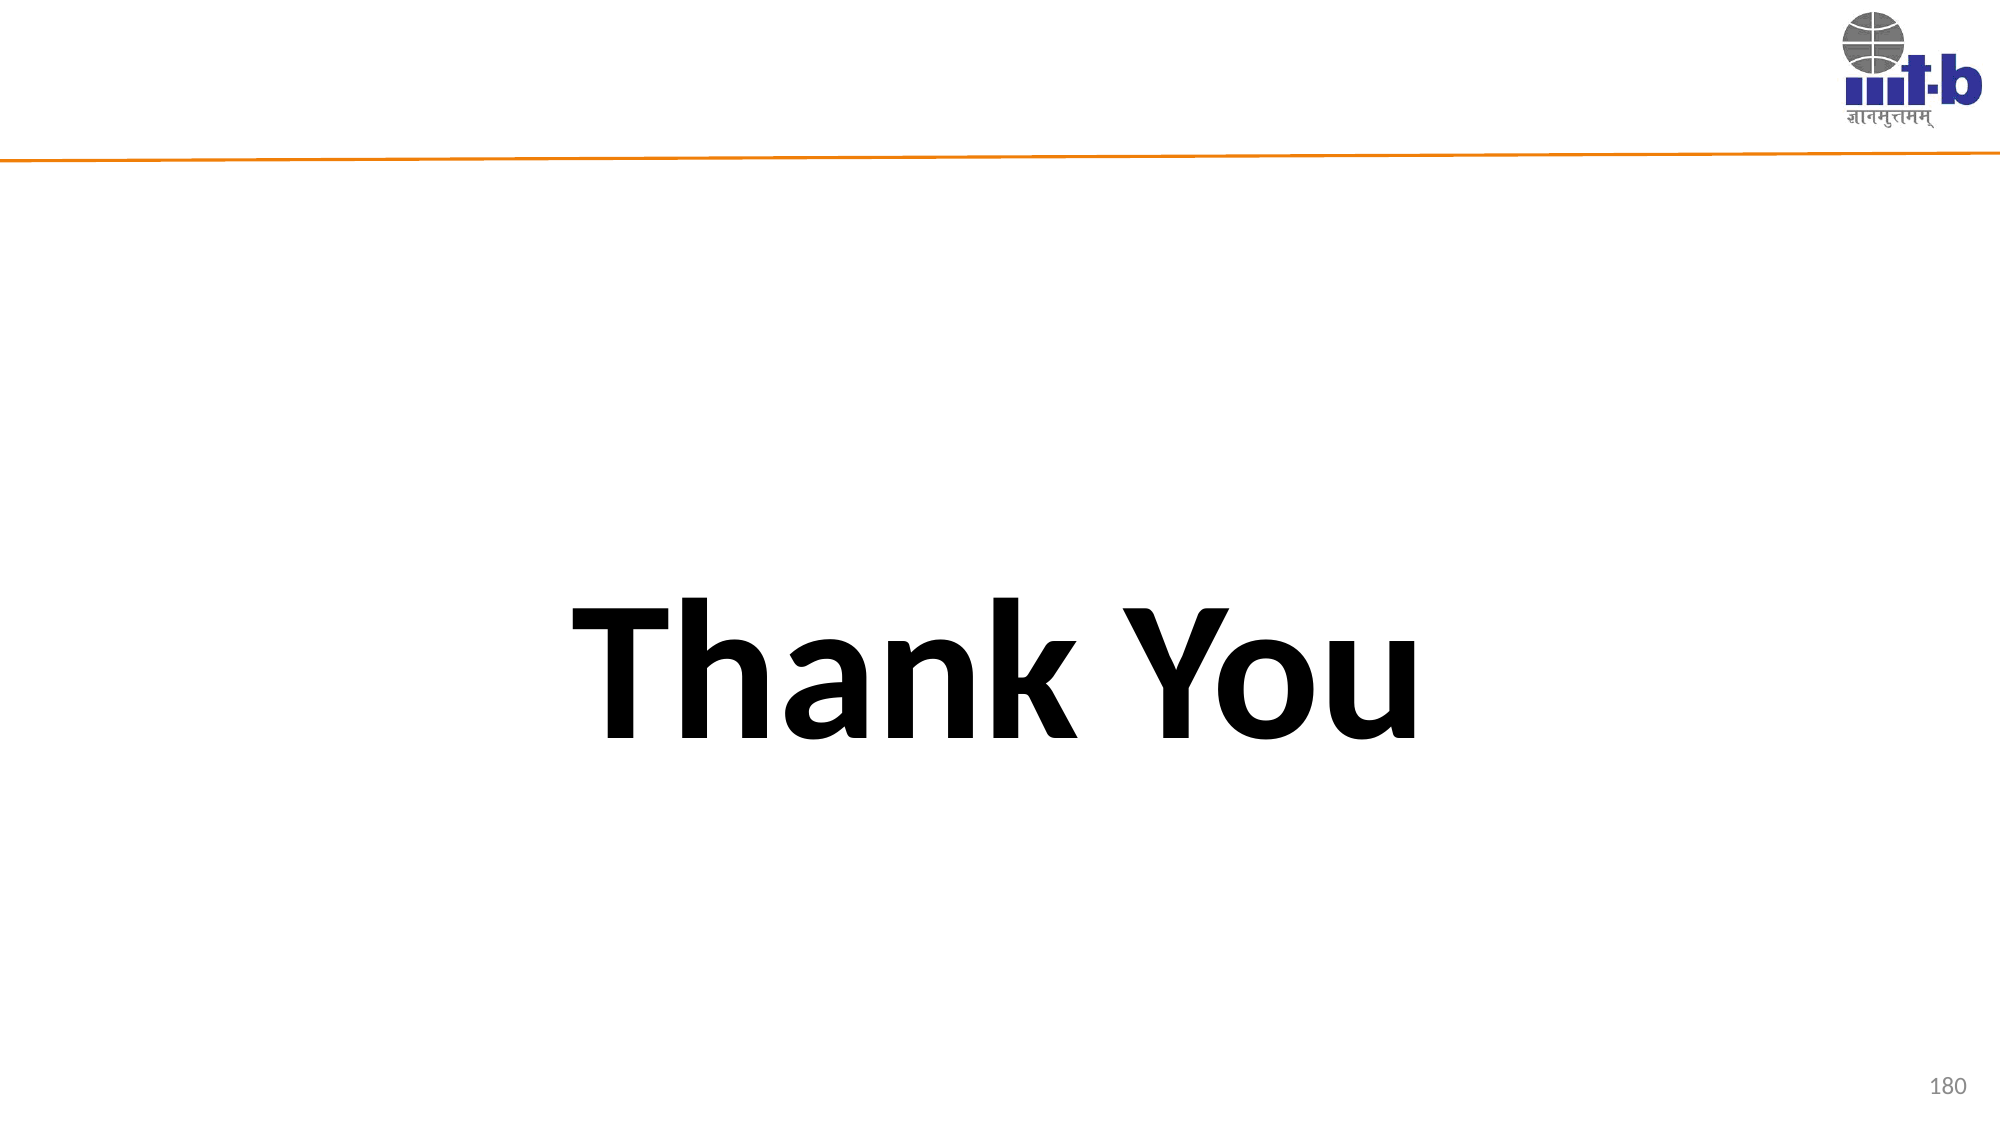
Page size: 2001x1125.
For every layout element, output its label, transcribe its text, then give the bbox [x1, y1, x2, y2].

picture [1837, 8, 1983, 130]
slide_number 180 [1532, 1054, 1983, 1115]
list Thank You [137, 299, 1863, 1014]
